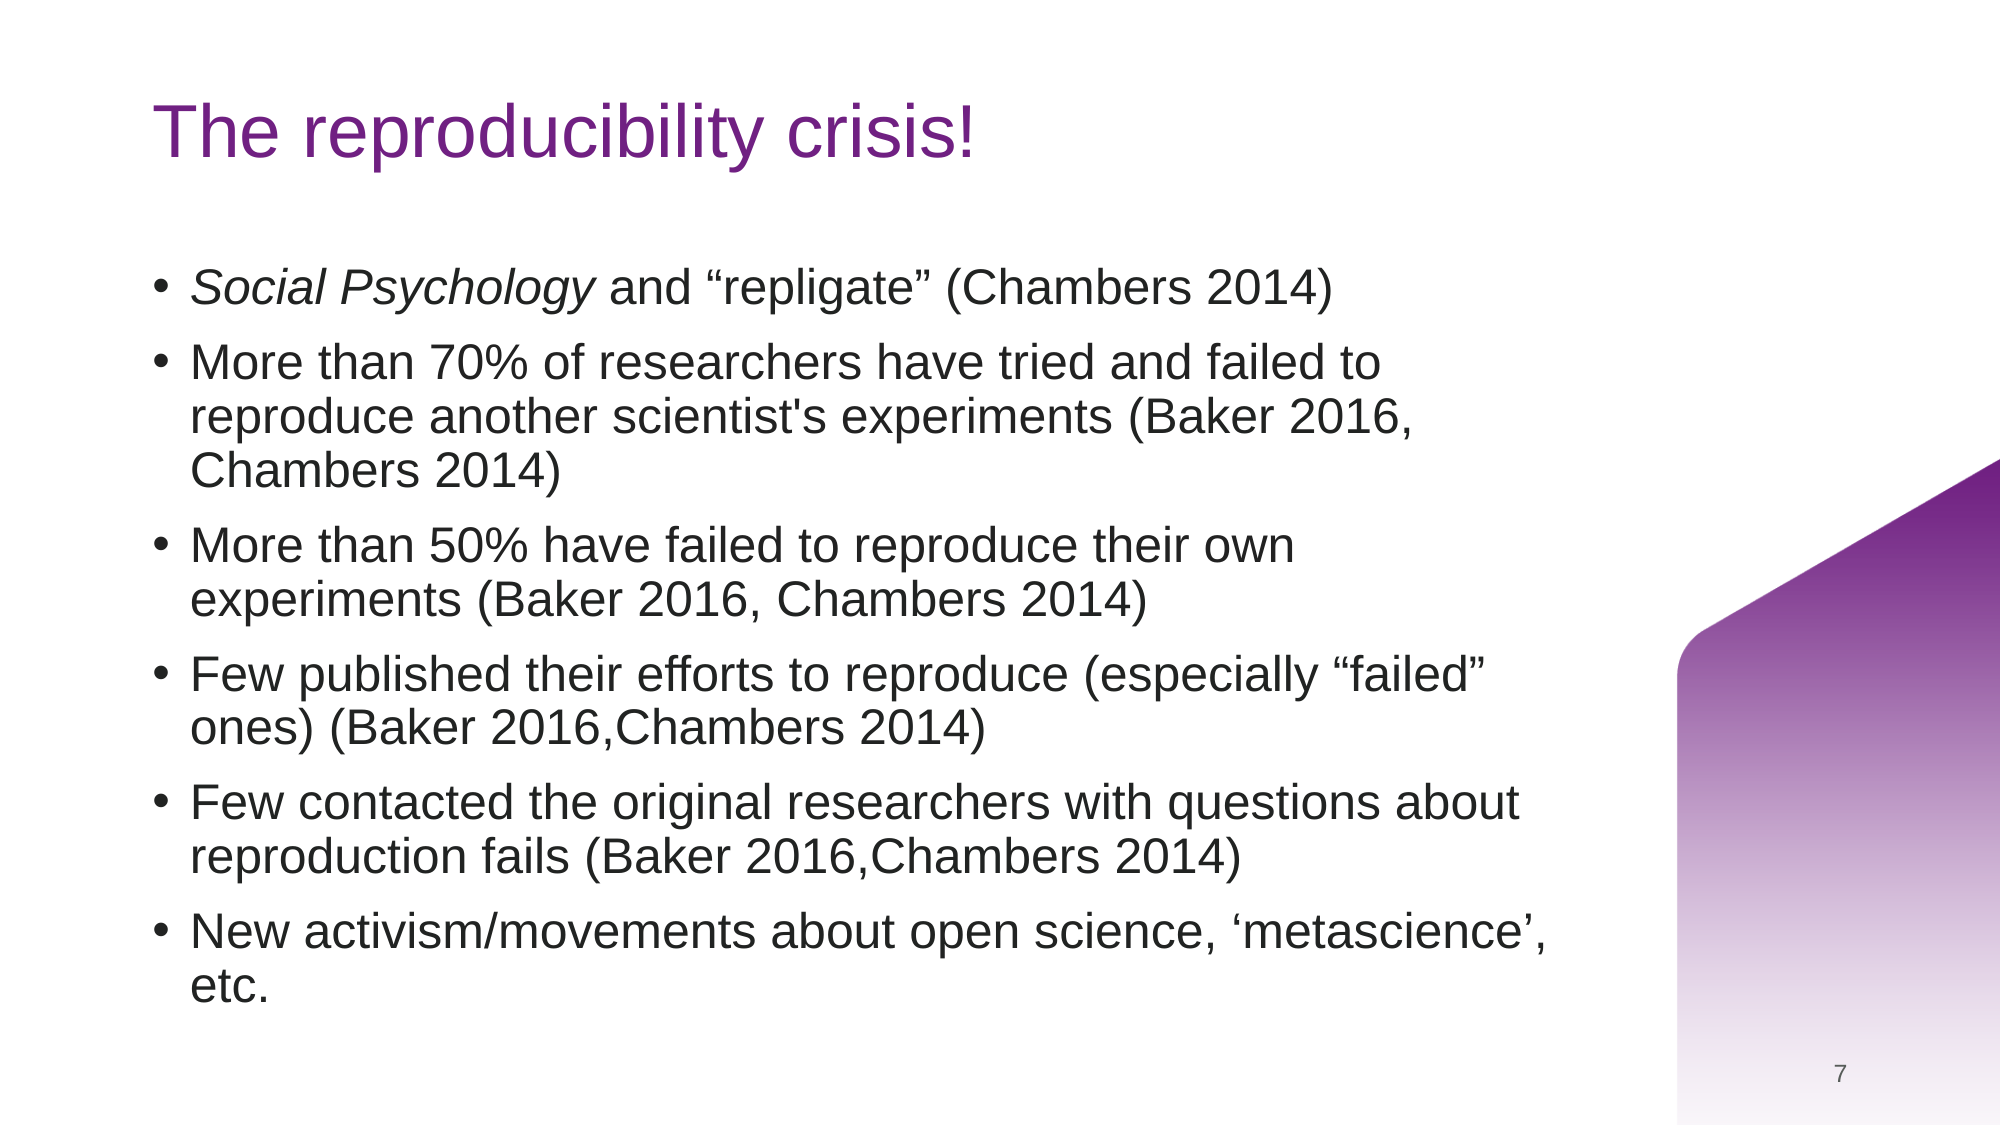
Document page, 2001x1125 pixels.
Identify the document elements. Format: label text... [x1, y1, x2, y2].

picture [1166, 200, 2000, 1125]
slide_number 7 [1412, 1042, 1863, 1103]
title The reproducibility crisis! [137, 88, 1775, 179]
list Social Psychology and “repligate” (Chambers 2014) More than 70% of researchers have tried and failed to reproduce another scientist's experiments (Baker 2016, Chambers 2014) More than 50% have failed to reproduce their own experiments (Baker 2016, Chambers 2014) Few published their efforts to reproduce (especially “failed” ones) (Baker 2016,Chambers 2014) Few contacted the original researchers with questions about reproduction fails (Baker 2016,Chambers 2014) New activism/movements about open science, ‘metascience’, etc. [137, 254, 1589, 921]
